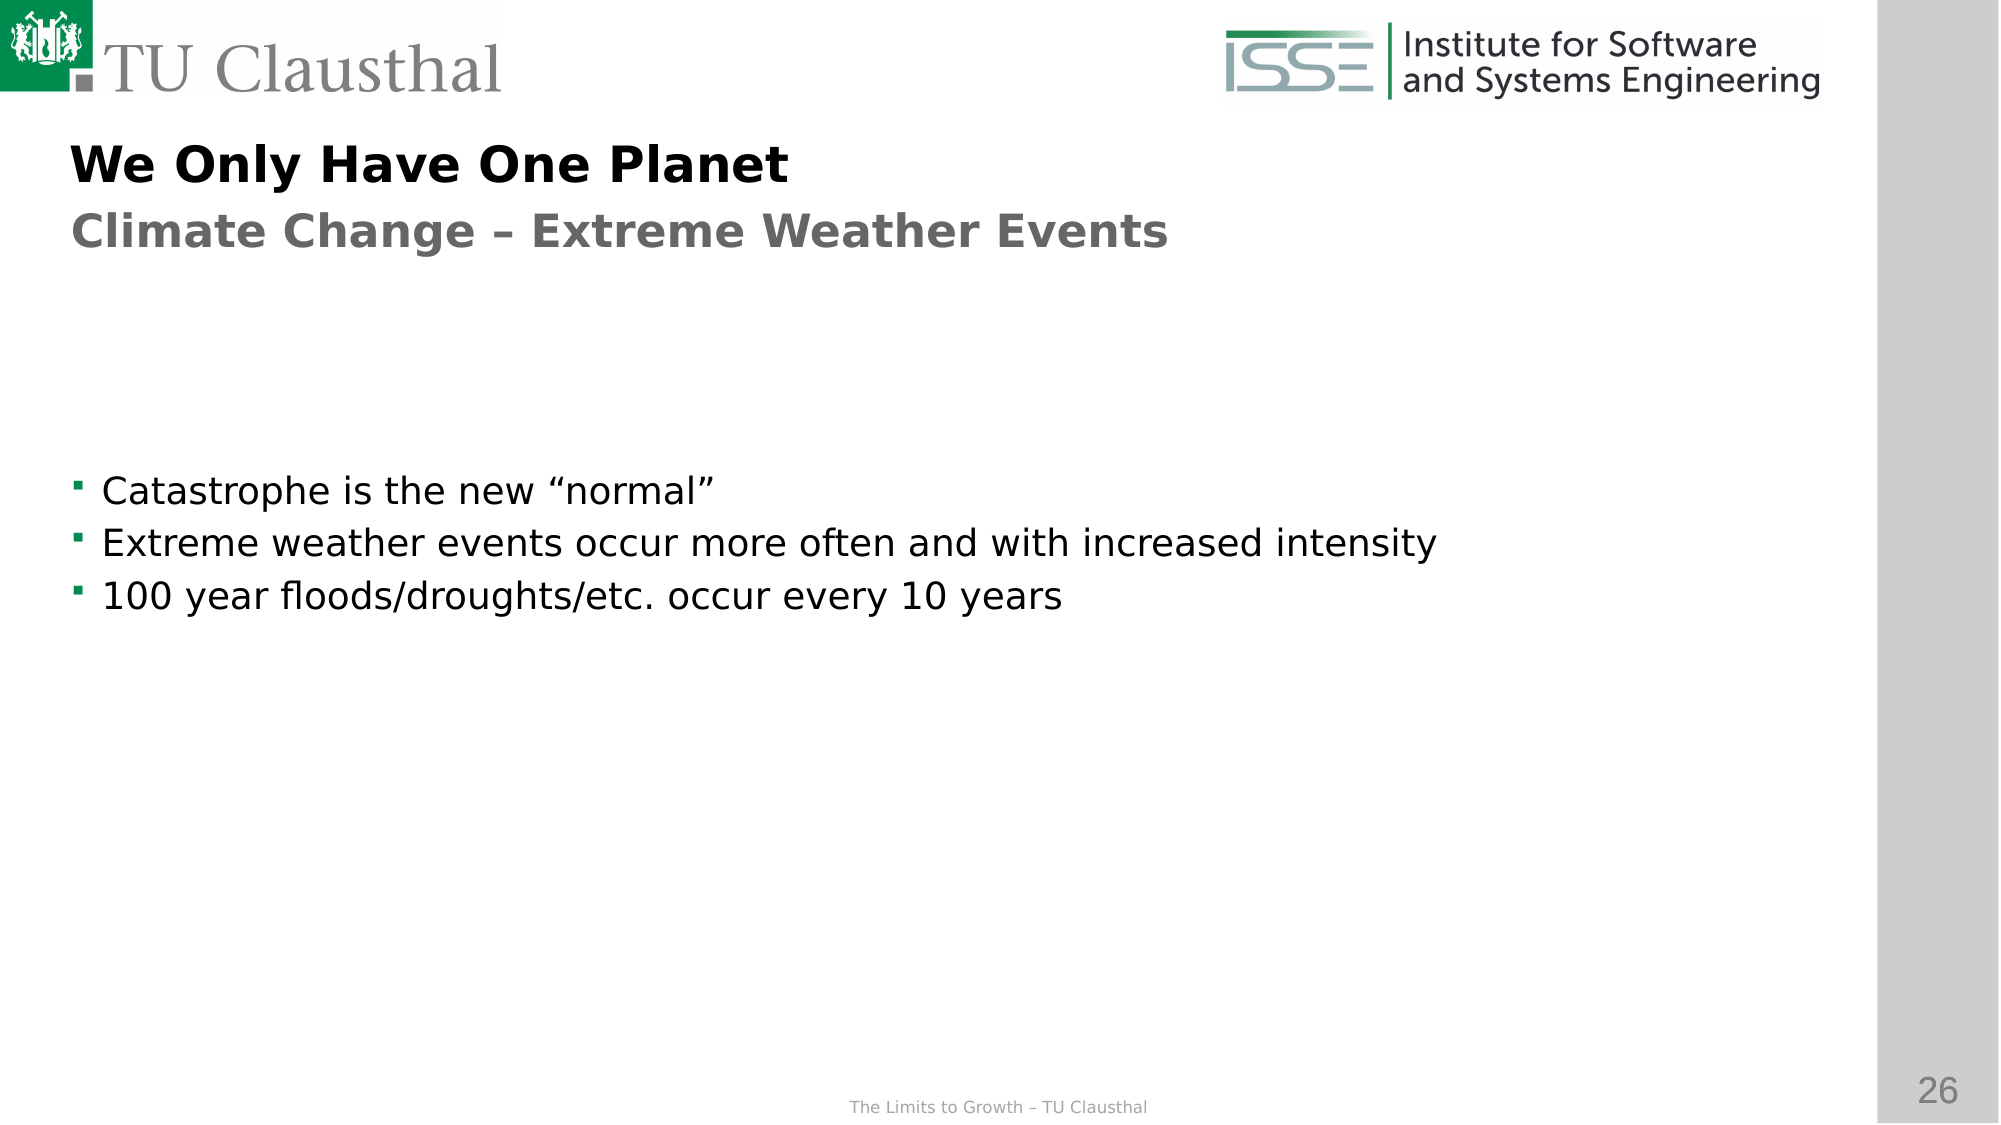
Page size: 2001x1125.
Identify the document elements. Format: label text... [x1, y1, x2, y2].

text_box Catastrophe is the new “normal” Extreme weather events occur more often and with increased intensity 100 year floods/droughts/etc. occur every 10 years [54, 207, 1818, 1034]
text_box Climate Change – Extreme Weather Events [70, 188, 1769, 269]
picture [0, 0, 501, 92]
text_box We Only Have One Planet [54, 125, 1818, 207]
picture [1218, 22, 1825, 106]
